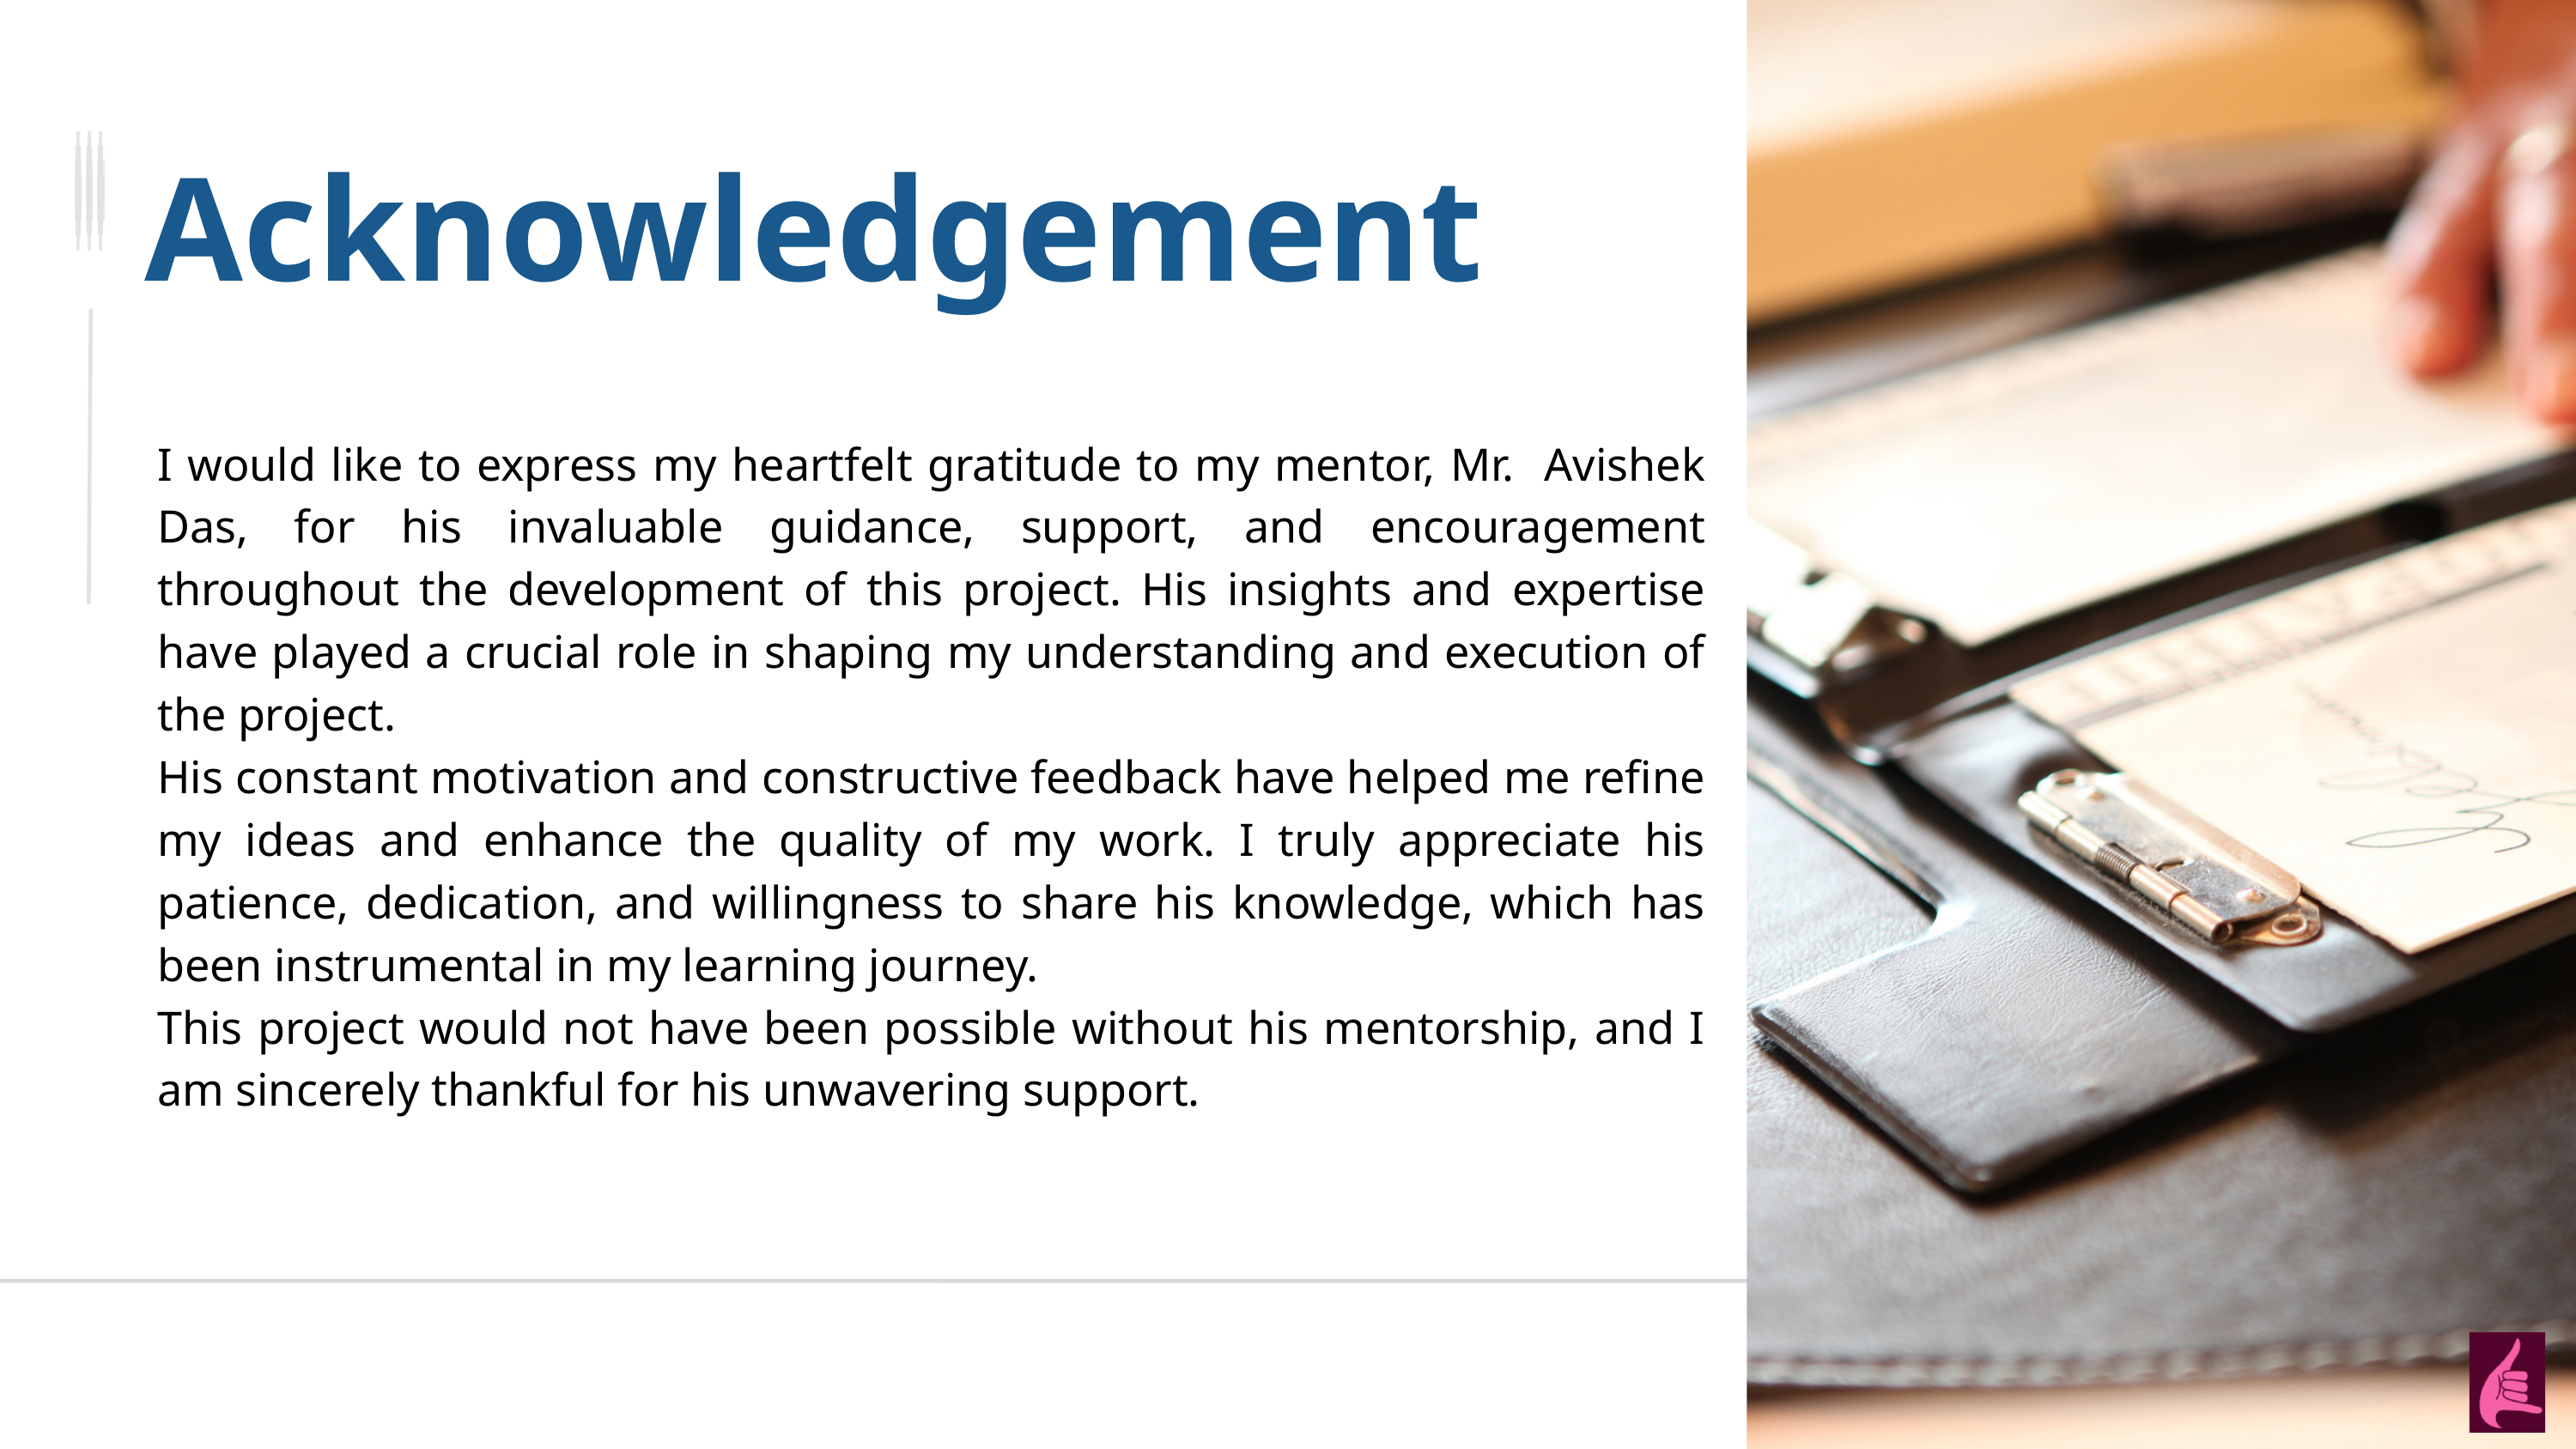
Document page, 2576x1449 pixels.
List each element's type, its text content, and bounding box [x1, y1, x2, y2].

text_box [75, 131, 105, 251]
text_box Acknowledgement [144, 166, 1623, 310]
text_box I would like to express my heartfelt gratitude to my mentor, Mr. Avishek Das, for his invaluable guidance, support, and encouragement throughout the development of this project. His insights and expertise have played a crucial role in shaping my understanding and execution of the project. His constant motivation and constructive feedback have helped me refine my ideas and enhance the quality of my work. I truly appreciate his patience, dedication, and willingness to share his knowledge, which has been instrumental in my learning journey. This project would not have been possible without his mentorship, and I am sincerely thankful for his unwavering support. [157, 427, 1707, 1179]
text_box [1747, 0, 2576, 1449]
